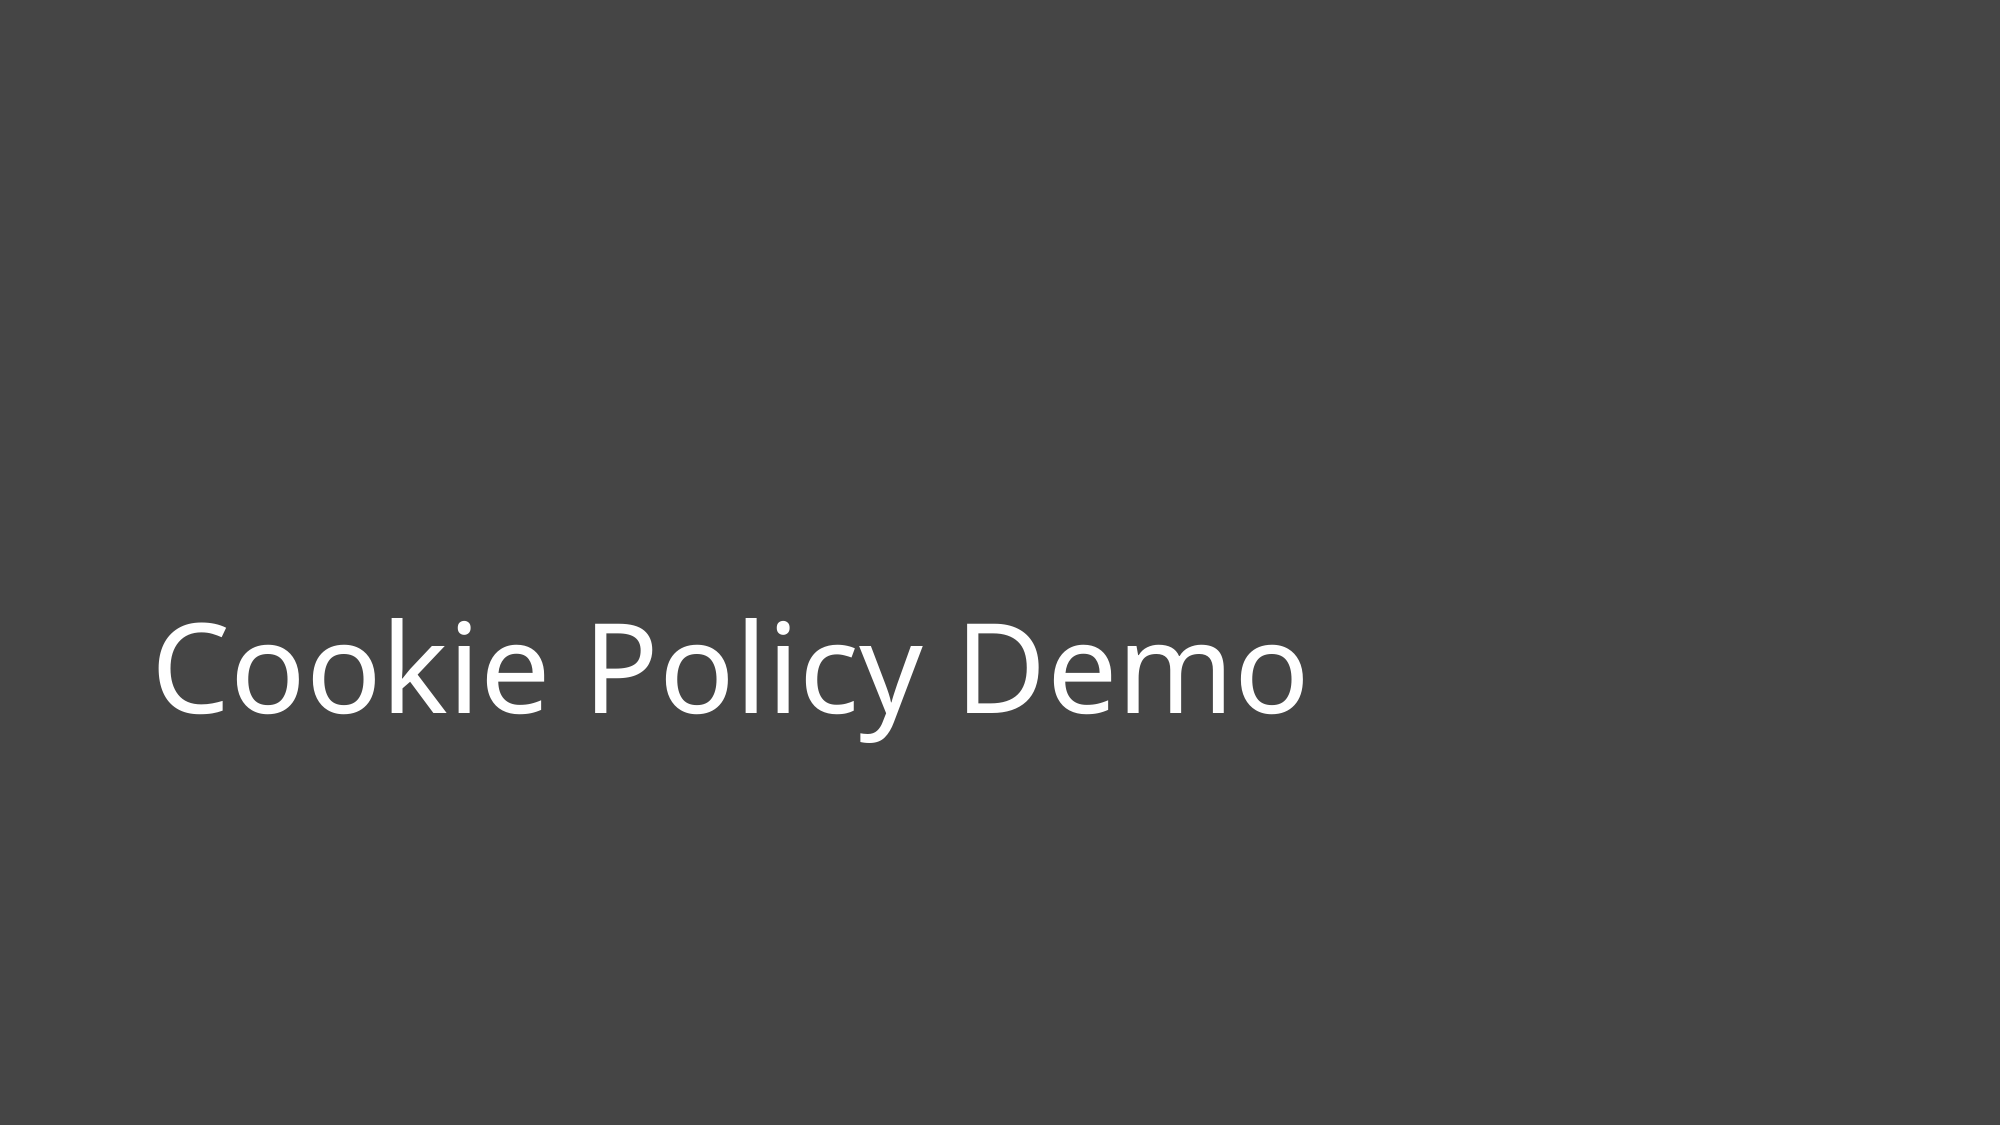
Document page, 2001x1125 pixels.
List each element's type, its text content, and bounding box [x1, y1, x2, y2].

title Cookie Policy Demo [136, 280, 1862, 749]
